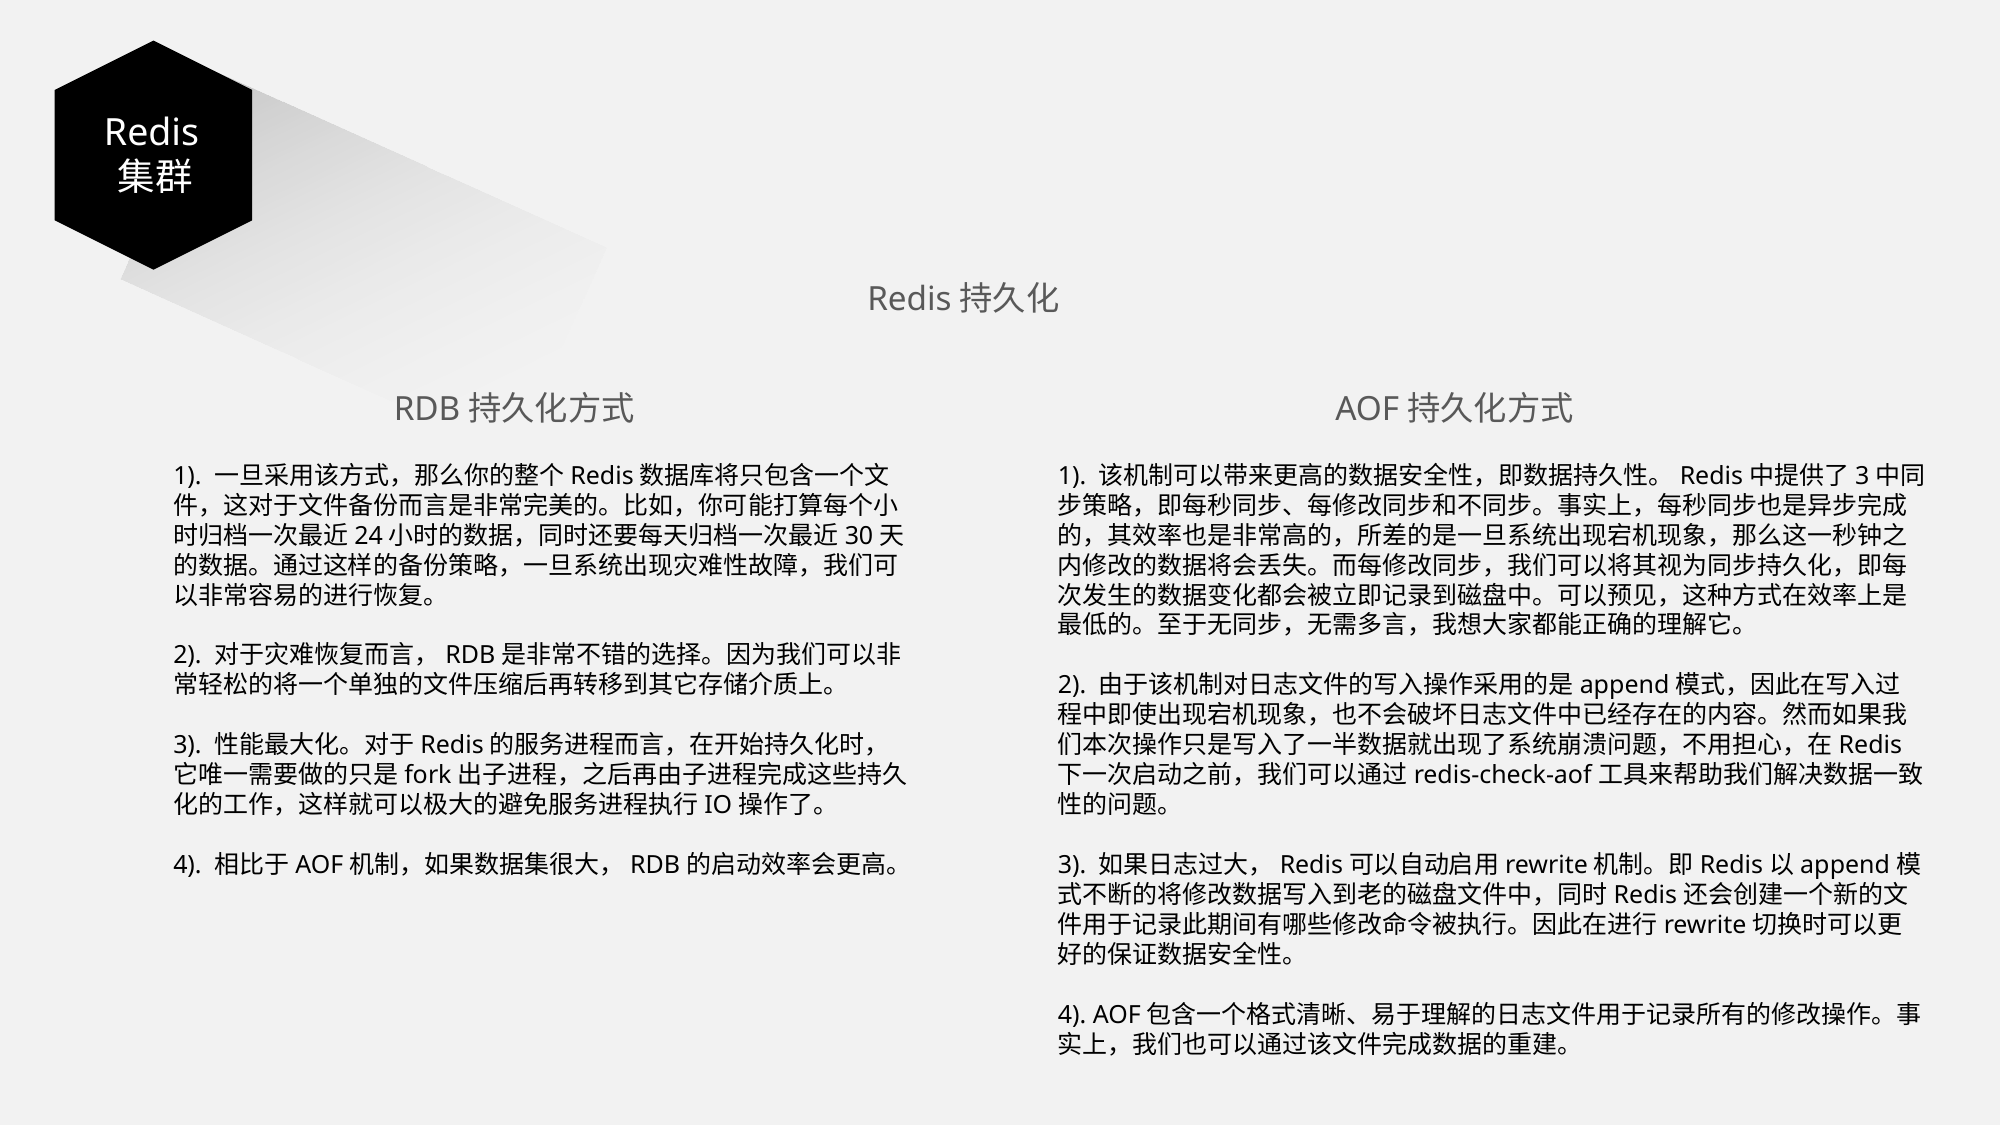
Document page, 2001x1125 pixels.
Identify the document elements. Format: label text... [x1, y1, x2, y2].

text_box Redis集群 [60, 78, 250, 228]
text_box AOF持久化方式 [1260, 379, 1589, 435]
text_box Redis持久化 [746, 269, 1075, 325]
text_box 1). 一旦采用该方式，那么你的整个Redis数据库将只包含一个文件，这对于文件备份而言是非常完美的。比如，你可能打算每个小时归档一次最近24小时的数据，同时还要每天归档一次最近30天的数据。通过这样的备份策略，一旦系统出现灾难性故障，我们可以非常容易的进行恢复。 2). 对于灾难恢复而言，RDB是非常不错的选择。因为我们可以非常轻松的将一个单独的文件压缩后再转移到其它存储介质上。 3). 性能最大化。对于Redis的服务进程而言，在开始持久化时，它唯一需要做的只是fork出子进程，之后再由子进程完成这些持久化的工作，这样就可以极大的避免服务进程执行IO操作了。 4). 相比于AOF机制，如果数据集很大，RDB的启动效率会更高。 [158, 451, 924, 886]
text_box 1). 该机制可以带来更高的数据安全性，即数据持久性。Redis中提供了3中同步策略，即每秒同步、每修改同步和不同步。事实上，每秒同步也是异步完成的，其效率也是非常高的，所差的是一旦系统出现宕机现象，那么这一秒钟之内修改的数据将会丢失。而每修改同步，我们可以将其视为同步持久化，即每次发生的数据变化都会被立即记录到磁盘中。可以预见，这种方式在效率上是最低的。至于无同步，无需多言，我想大家都能正确的理解它。 2). 由于该机制对日志文件的写入操作采用的是append模式，因此在写入过程中即使出现宕机现象，也不会破坏日志文件中已经存在的内容。然而如果我们本次操作只是写入了一半数据就出现了系统崩溃问题，不用担心，在Redis下一次启动之前，我们可以通过redis-check-aof工具来帮助我们解决数据一致性的问题。 3). 如果日志过大，Redis可以自动启用rewrite机制。即Redis以append模式不断的将修改数据写入到老的磁盘文件中，同时Redis还会创建一个新的文件用于记录此期间有哪些修改命令被执行。因此在进行rewrite切换时可以更好的保证数据安全性。 4). AOF包含一个格式清晰、易于理解的日志文件用于记录所有的修改操作。事实上，我们也可以通过该文件完成数据的重建。 [1043, 451, 1941, 1066]
text_box RDB持久化方式 [321, 379, 650, 435]
